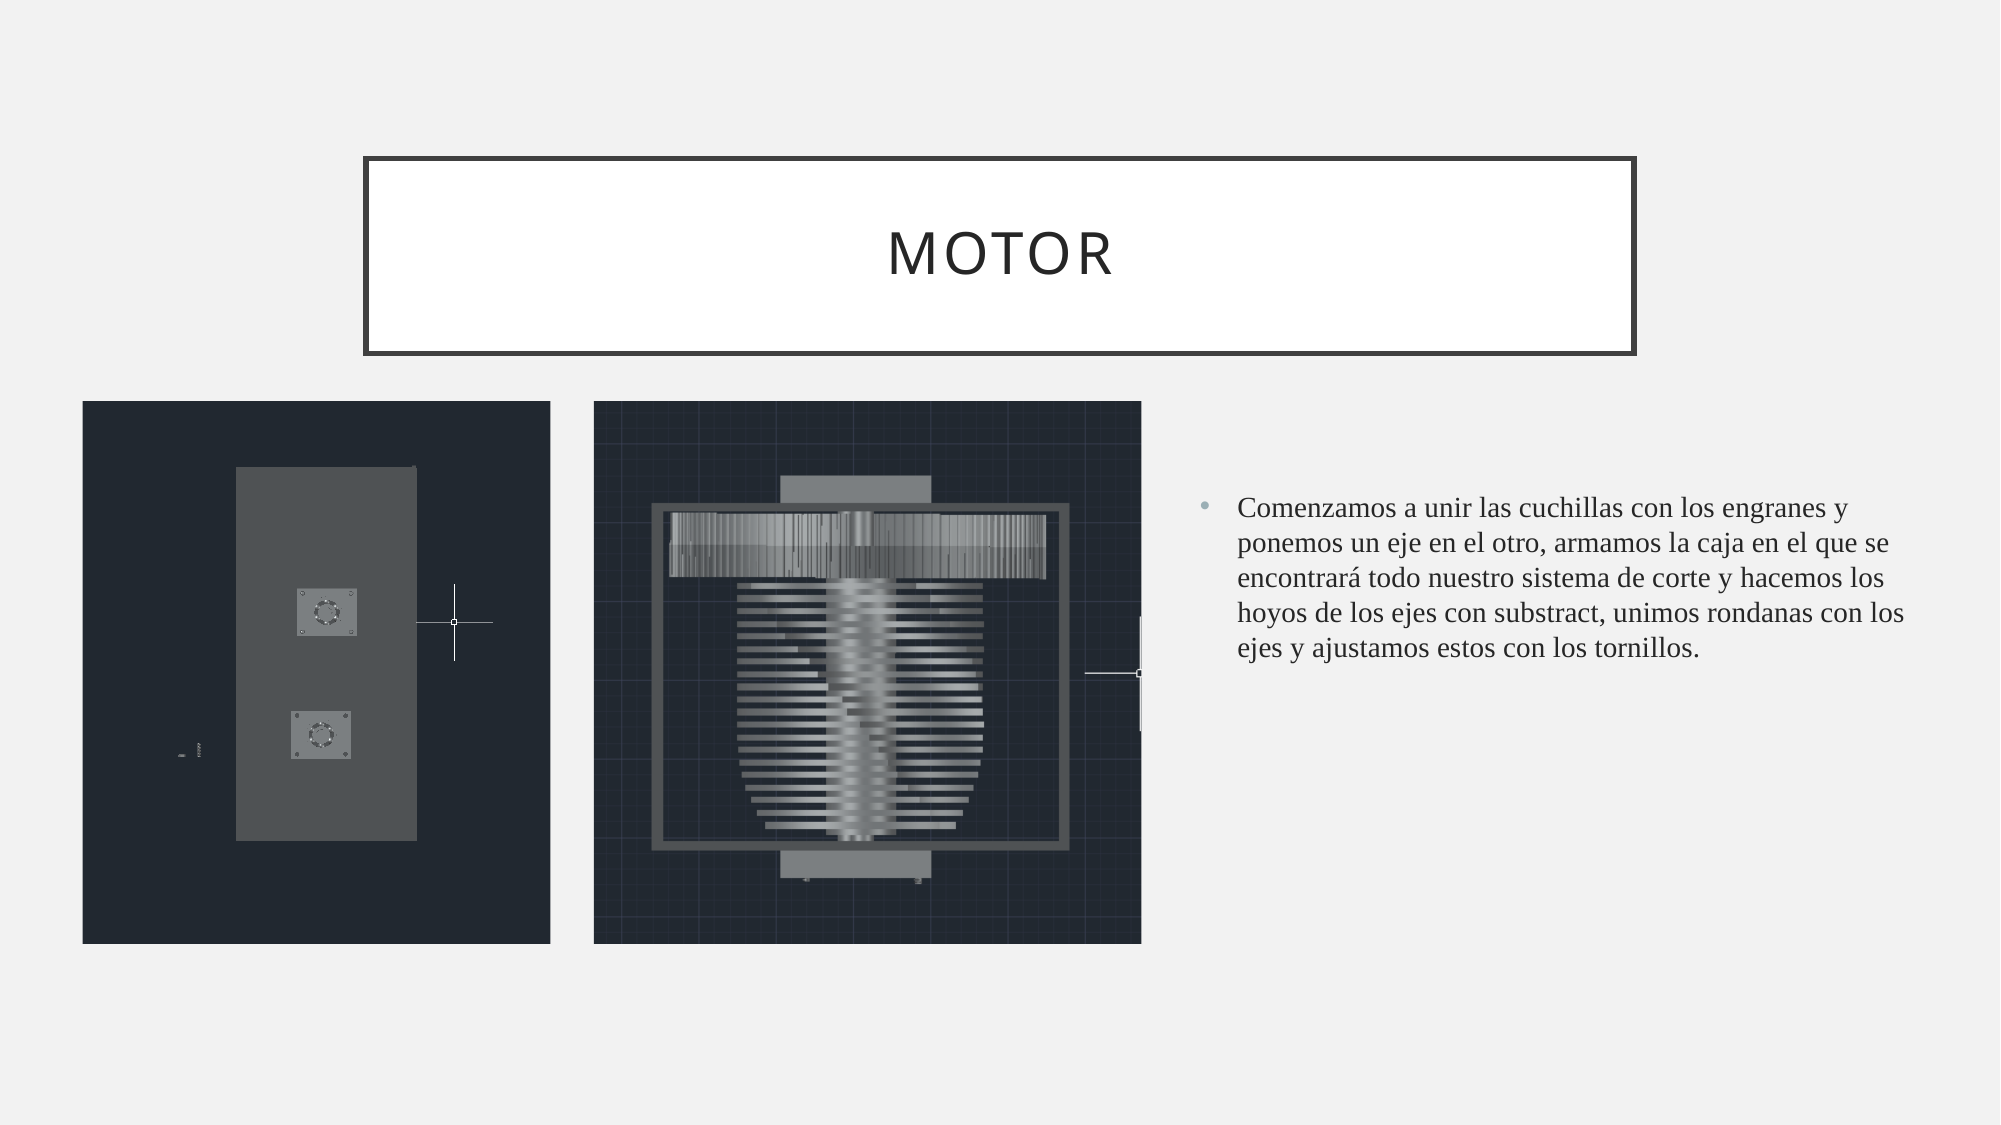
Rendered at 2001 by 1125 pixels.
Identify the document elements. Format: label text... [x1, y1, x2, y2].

picture [82, 401, 551, 944]
picture [593, 401, 1142, 944]
title mOTOR [363, 156, 1637, 356]
list Comenzamos a unir las cuchillas con los engranes y ponemos un eje en el otro, armamos la caja en el que se encontrará todo nuestro sistema de corte y hacemos los hoyos de los ejes con substract, unimos rondanas con los ejes y ajustamos estos con los tornillos. [1184, 480, 1968, 720]
